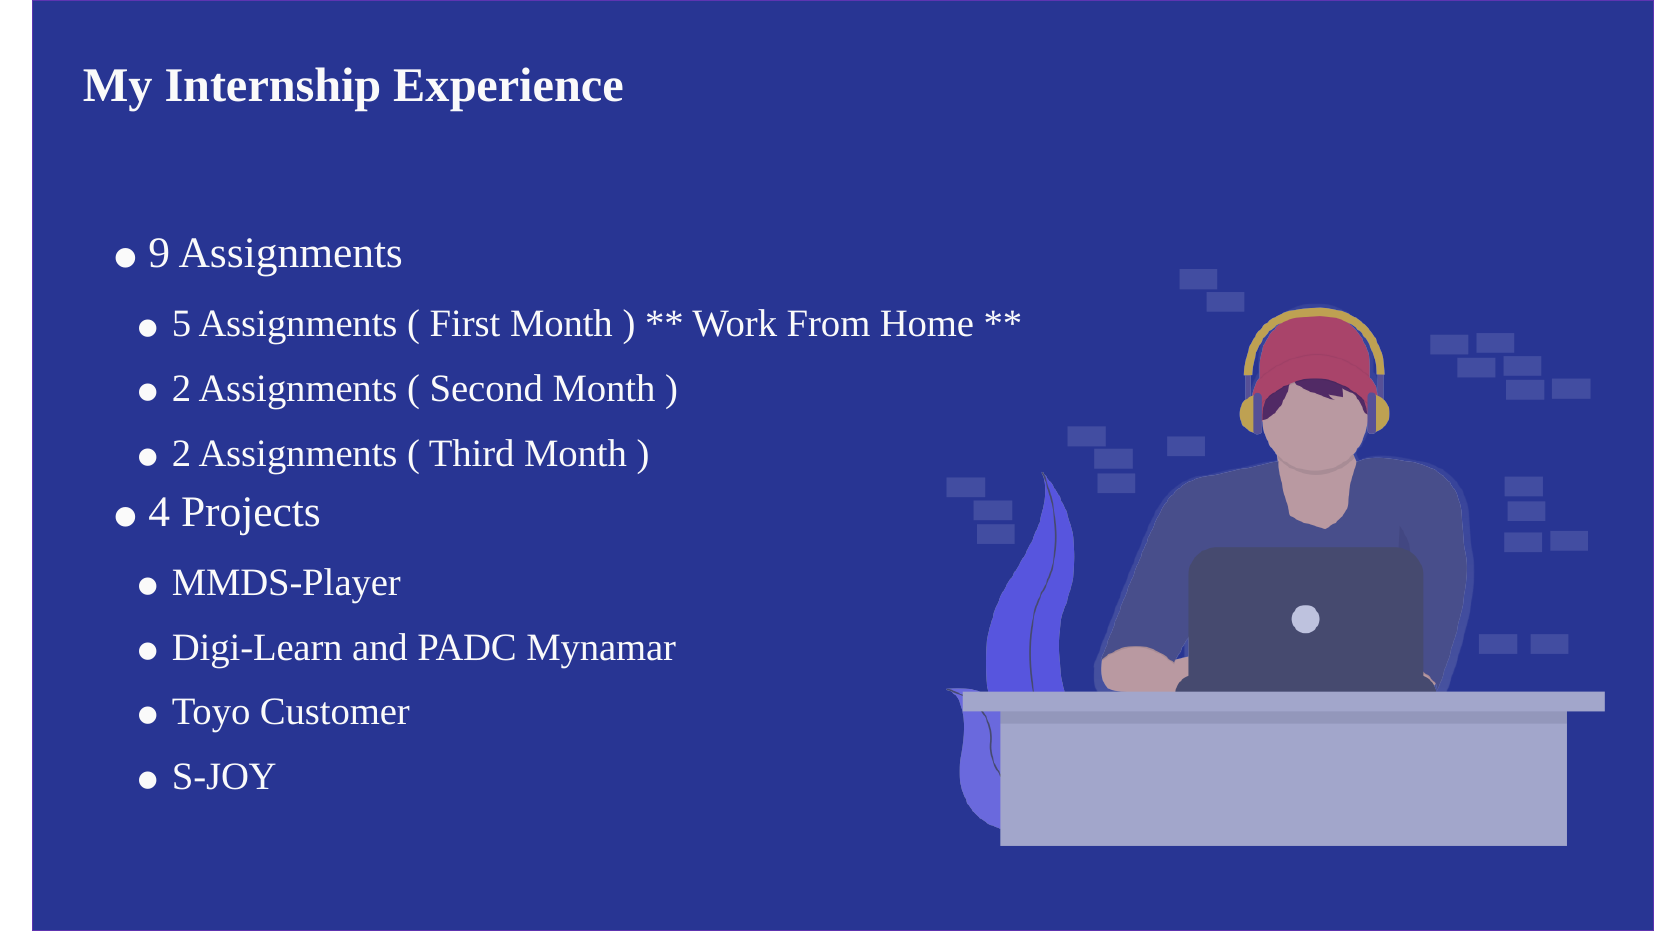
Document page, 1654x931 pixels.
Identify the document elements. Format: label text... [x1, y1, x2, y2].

text_box [32, 0, 1654, 931]
picture [945, 269, 1606, 846]
text_box 9 Assignments 5 Assignments ( First Month ) ** Work From Home ** 2 Assignments ( Second Month ) 2 Assignments ( Third Month ) 4 Projects MMDS-Player Digi-Learn and PADC Mynamar Toyo Customer S-JOY [98, 184, 1506, 884]
text_box My Internship Experience [68, 38, 1476, 146]
